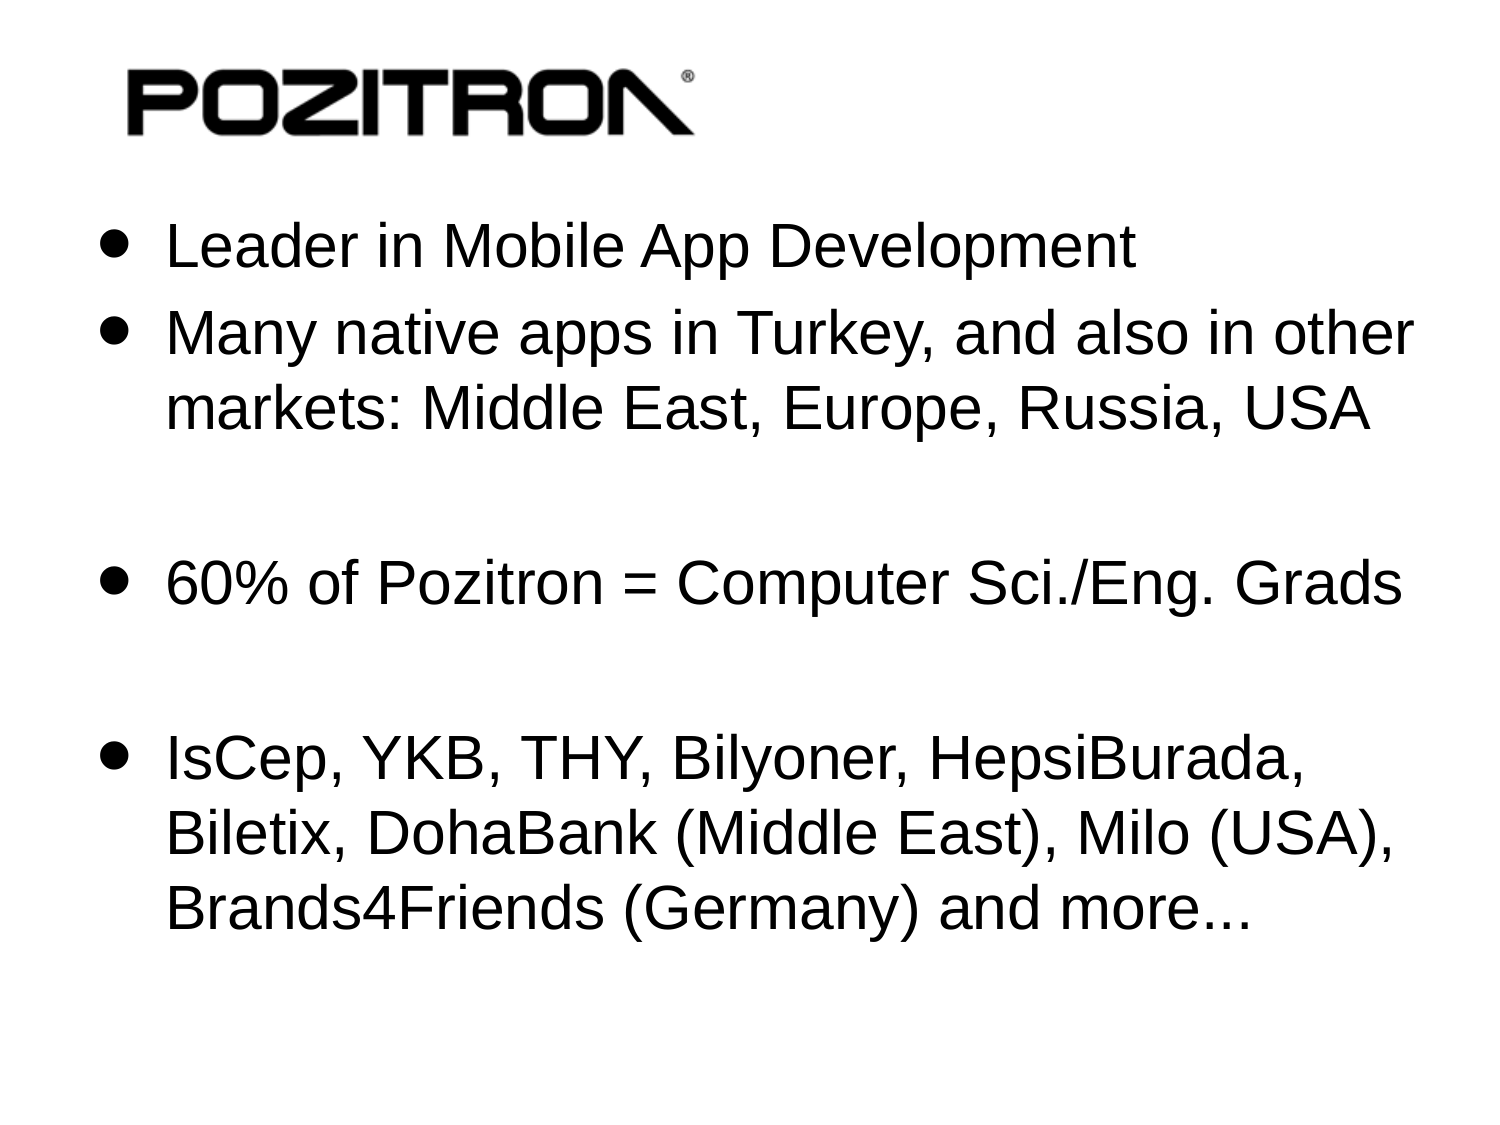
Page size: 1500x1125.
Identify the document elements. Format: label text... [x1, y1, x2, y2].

text_box [87, 37, 736, 168]
list Leader in Mobile App Development Many native apps in Turkey, and also in other markets: Middle East, Europe, Russia, USA 60% of Pozitron = Computer Sci./Eng. Grads IsCep, YKB, THY, Bilyoner, HepsiBurada, Biletix, DohaBank (Middle East), Milo (USA), Brands4Friends (Germany) and more... [75, 189, 1451, 1045]
